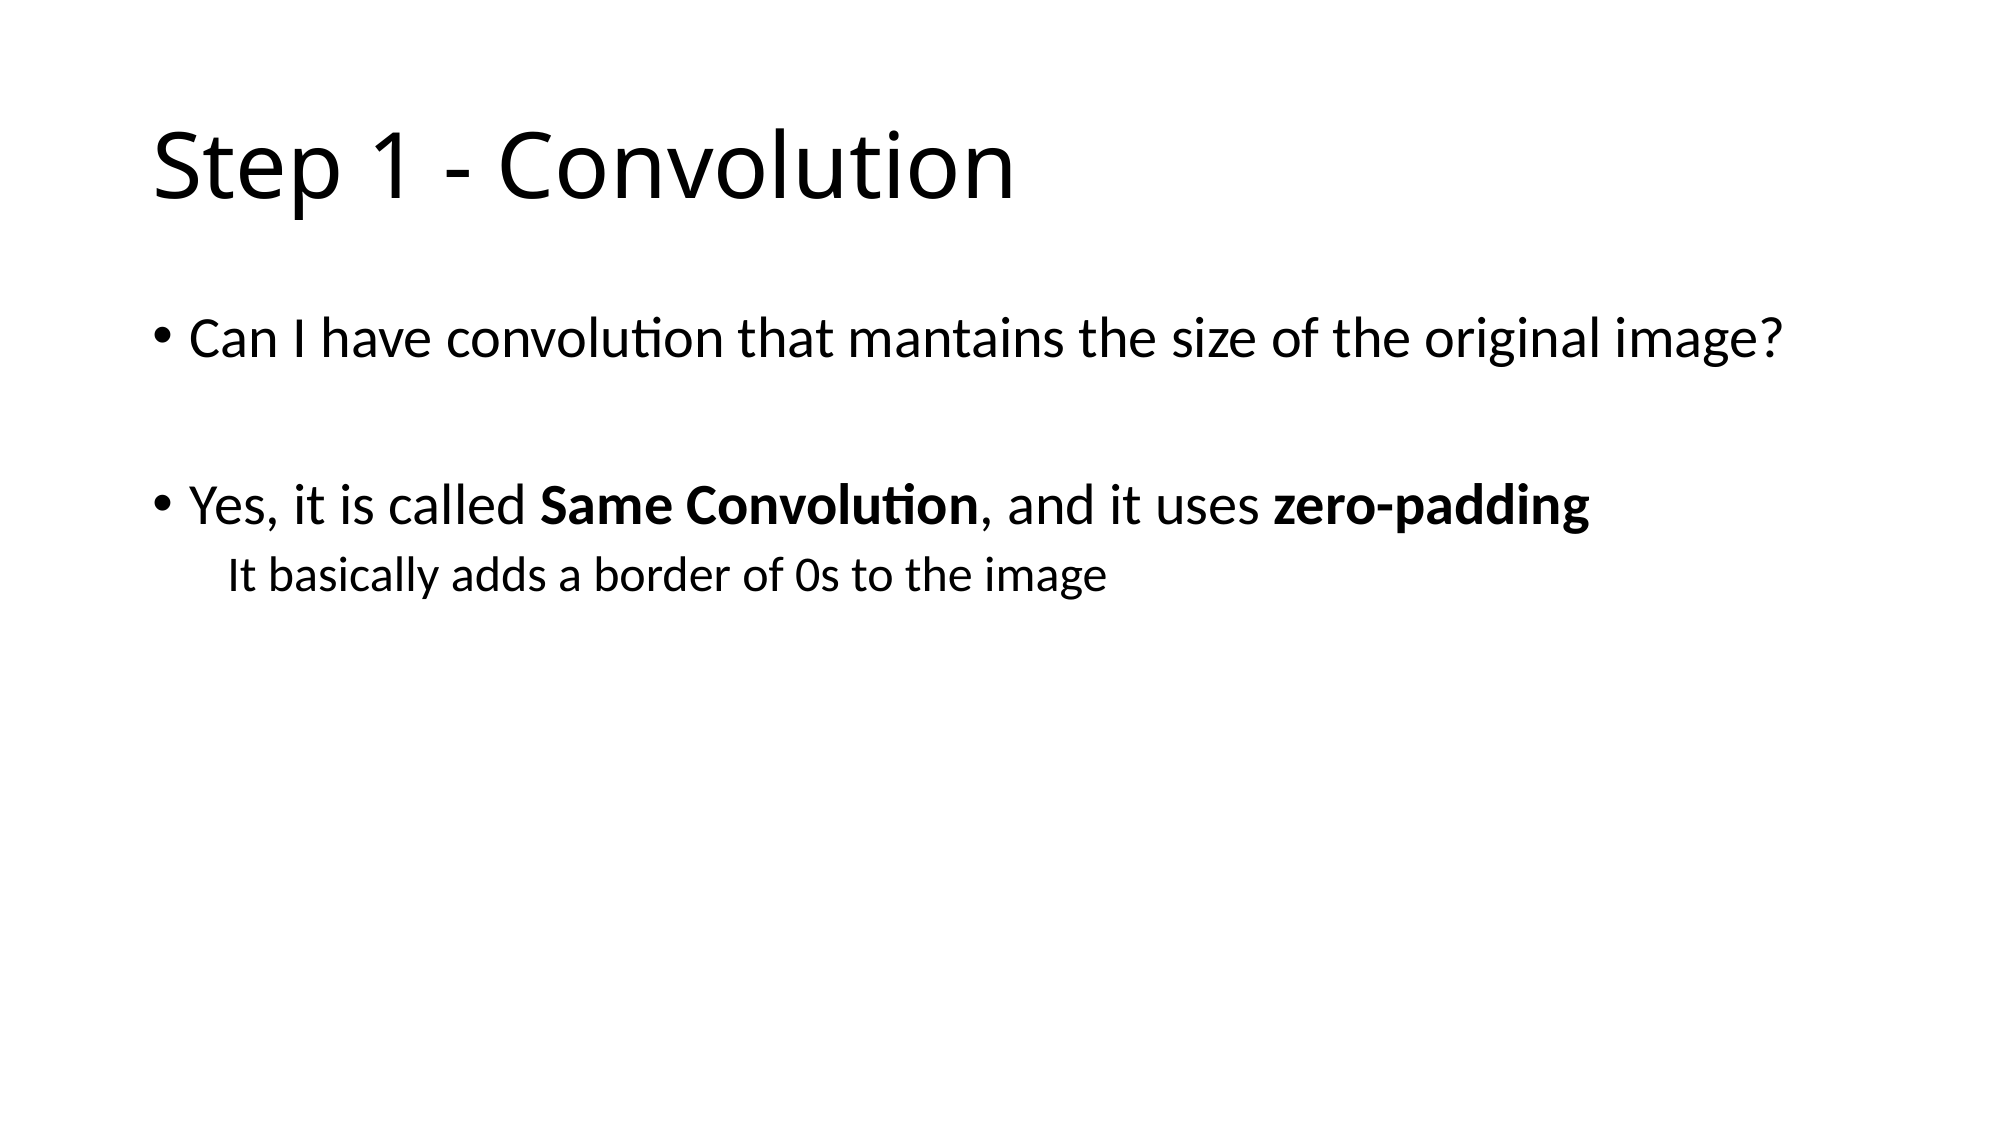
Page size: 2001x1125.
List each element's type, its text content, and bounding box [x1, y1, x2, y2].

list Can I have convolution that mantains the size of the original image? Yes, it is called Same Convolution, and it uses zero-padding It basically adds a border of 0s to the image [137, 299, 1863, 1014]
title Step 1 - Convolution [137, 59, 1863, 278]
